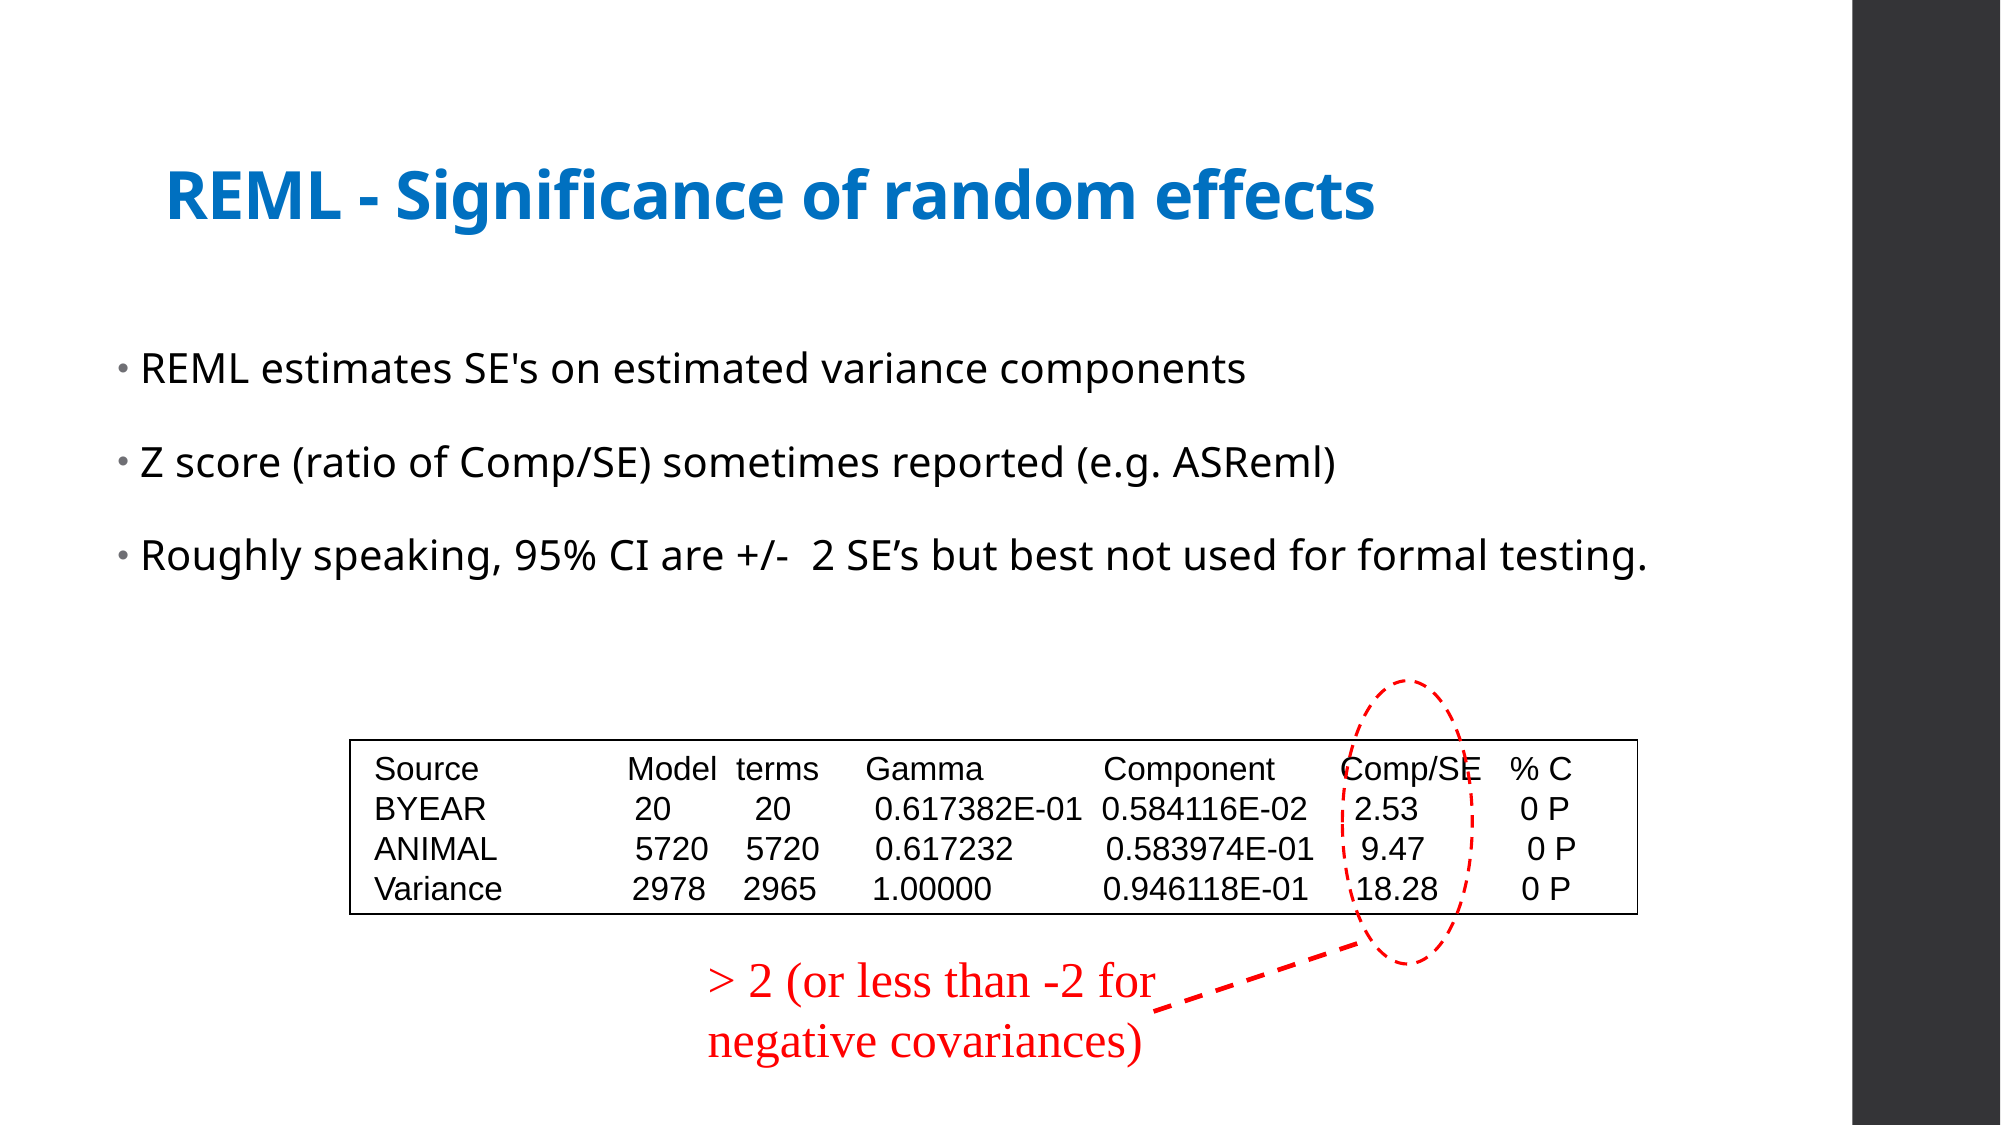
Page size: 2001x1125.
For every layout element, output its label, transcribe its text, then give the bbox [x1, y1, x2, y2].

list REML estimates SE's on estimated variance components Z score (ratio of Comp/SE) sometimes reported (e.g. ASReml) Roughly speaking, 95% CI are +/- 2 SE’s but best not used for formal testing. [102, 338, 1953, 752]
title REML - Significance of random effects [149, 54, 1544, 242]
text_box Source Model terms Gamma Component Comp/SE % C BYEAR 20 20 0.617382E-01 0.584116E-02 2.53 0 P ANIMAL 5720 5720 0.617232 0.583974E-01 9.47 0 P Variance 2978 2965 1.00000 0.946118E-01 18.28 0 P [350, 739, 685, 915]
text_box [692, 680, 1473, 1078]
text_box Source Model terms Gamma Component Comp/SE % C BYEAR 20 20 0.617382E-01 0.584116E-02 2.53 0 P ANIMAL 5720 5720 0.617232 0.583974E-01 9.47 0 P Variance 2978 2965 1.00000 0.946118E-01 18.28 0 P [1480, 739, 1638, 915]
